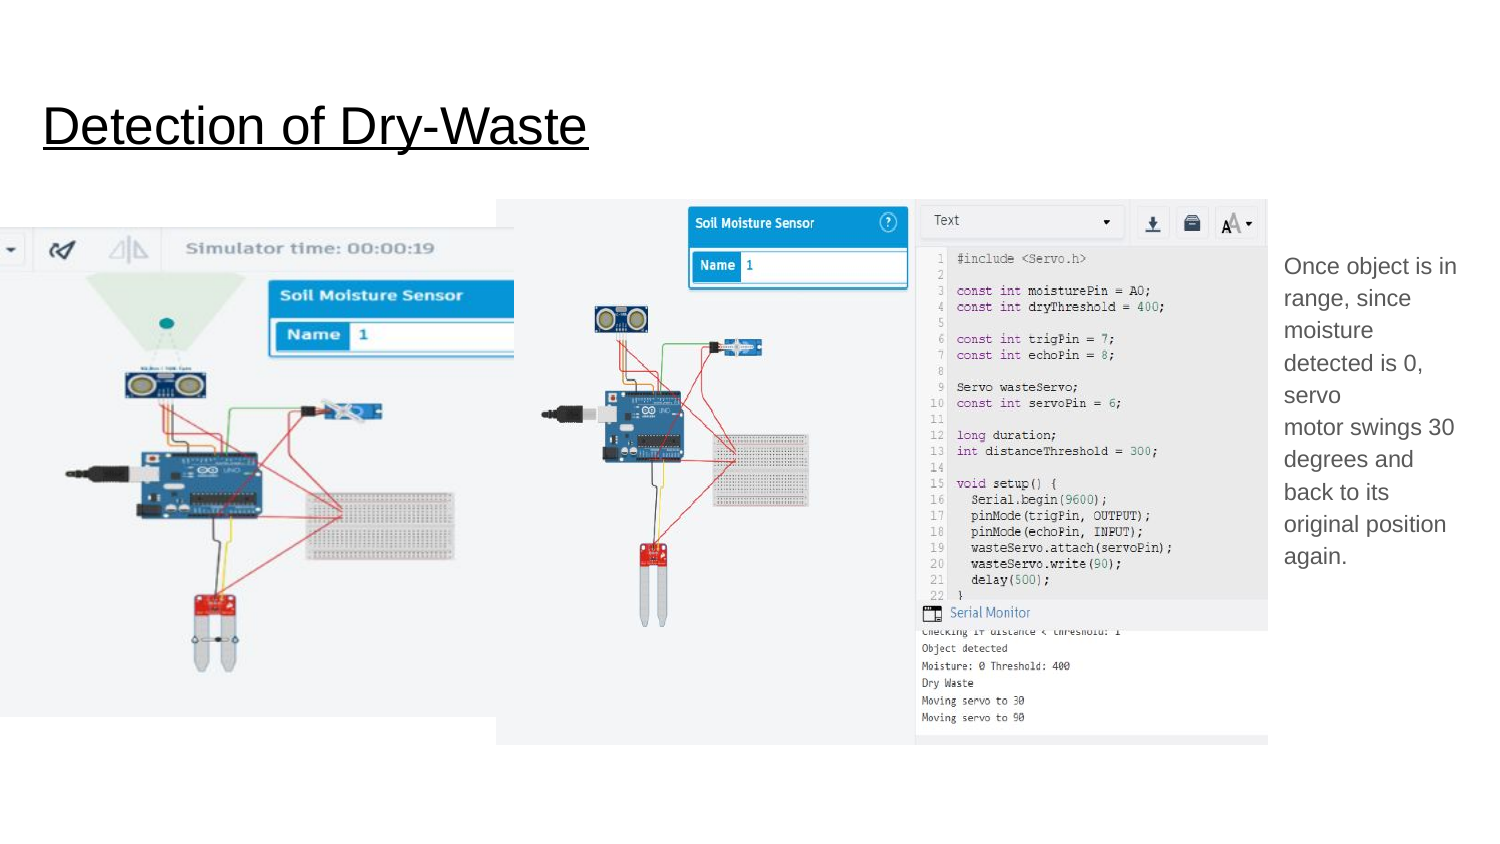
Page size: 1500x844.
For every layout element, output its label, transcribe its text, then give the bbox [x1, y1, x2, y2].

title Detection of Dry-Waste [27, 76, 1426, 171]
picture [0, 199, 1268, 746]
list Once object is in range, since moisture detected is 0, servo motor swings 30 degrees and back to its original position again. [1272, 231, 1484, 585]
